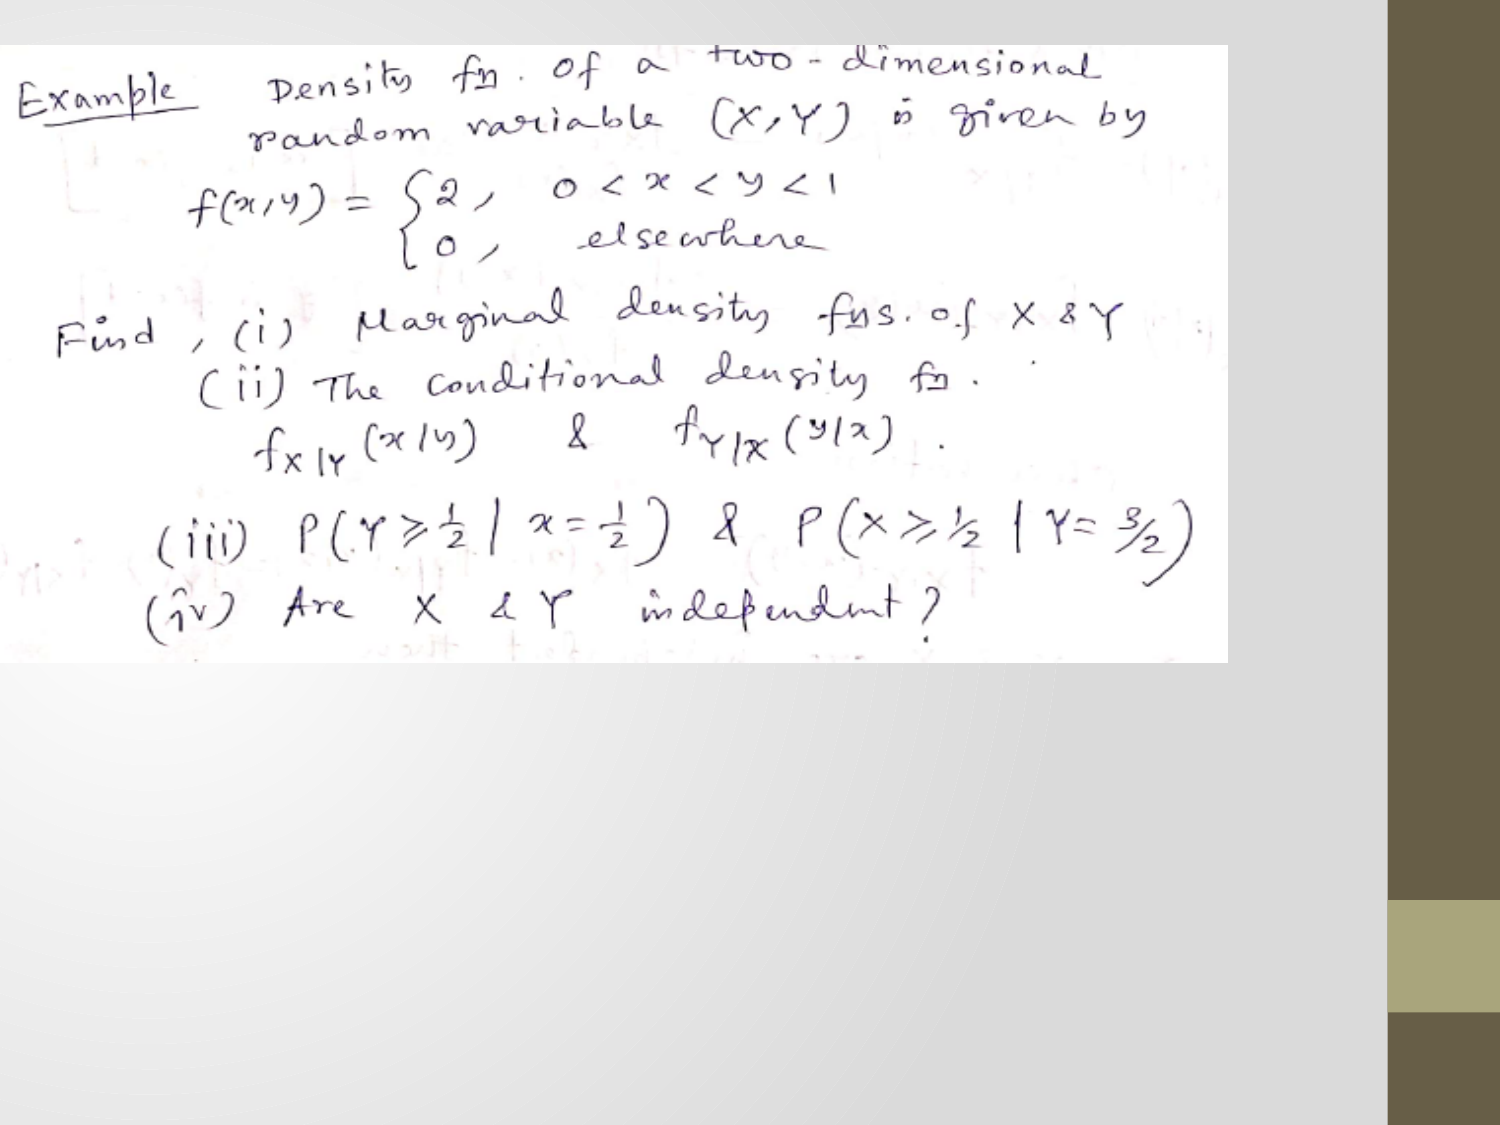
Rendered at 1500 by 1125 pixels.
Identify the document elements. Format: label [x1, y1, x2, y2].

picture [0, 44, 1228, 664]
